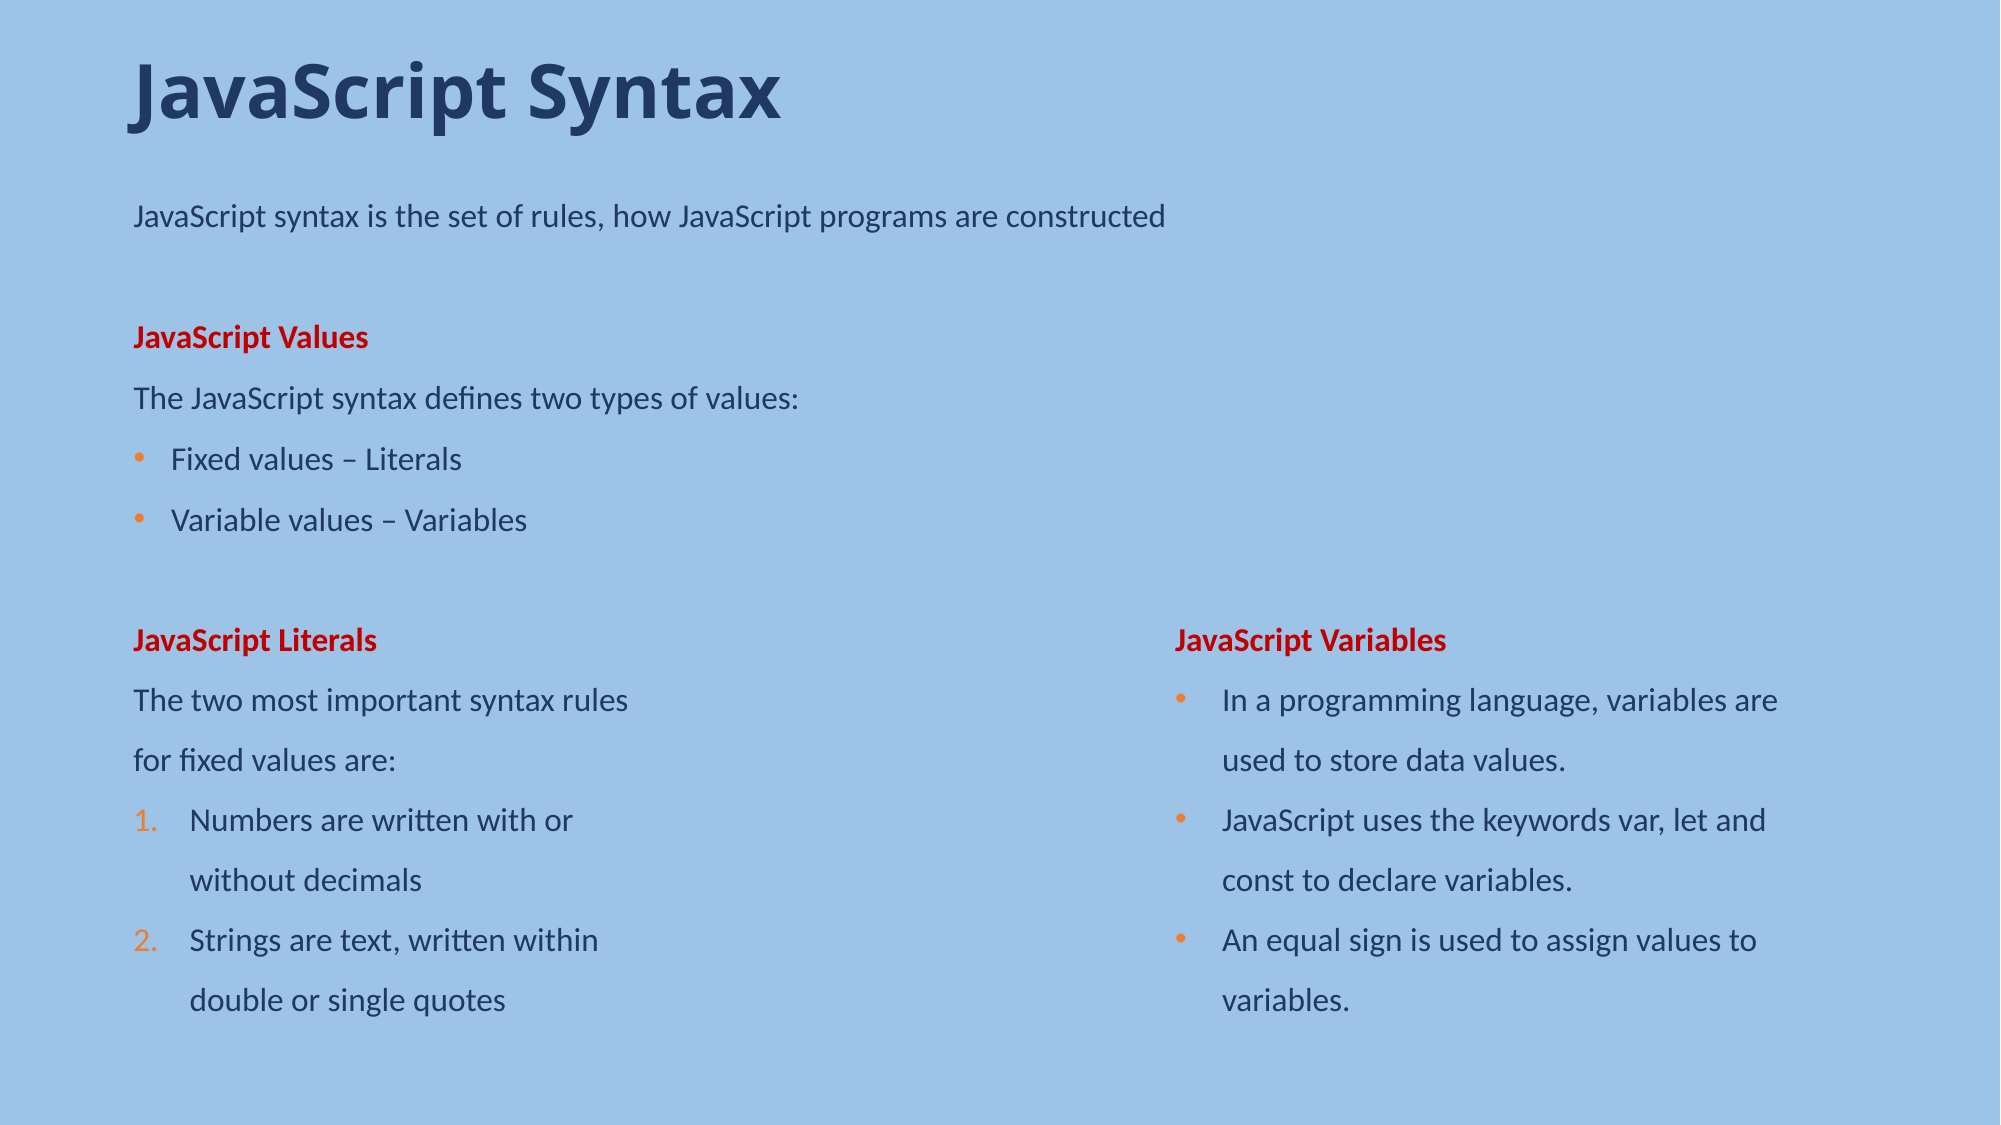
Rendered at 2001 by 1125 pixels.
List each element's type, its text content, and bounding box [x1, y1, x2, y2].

text_box JavaScript Variables In a programming language, variables are used to store data values. JavaScript uses the keywords var, let and const to declare variables. An equal sign is used to assign values to variables. [1160, 591, 1844, 1025]
title JavaScript Syntax [118, 30, 1844, 158]
list JavaScript syntax is the set of rules, how JavaScript programs are constructed JavaScript Values The JavaScript syntax defines two types of values: Fixed values – Literals Variable values – Variables [118, 186, 1426, 579]
text_box JavaScript Literals The two most important syntax rules for fixed values are: Numbers are written with or without decimals Strings are text, written within double or single quotes [118, 591, 659, 1085]
